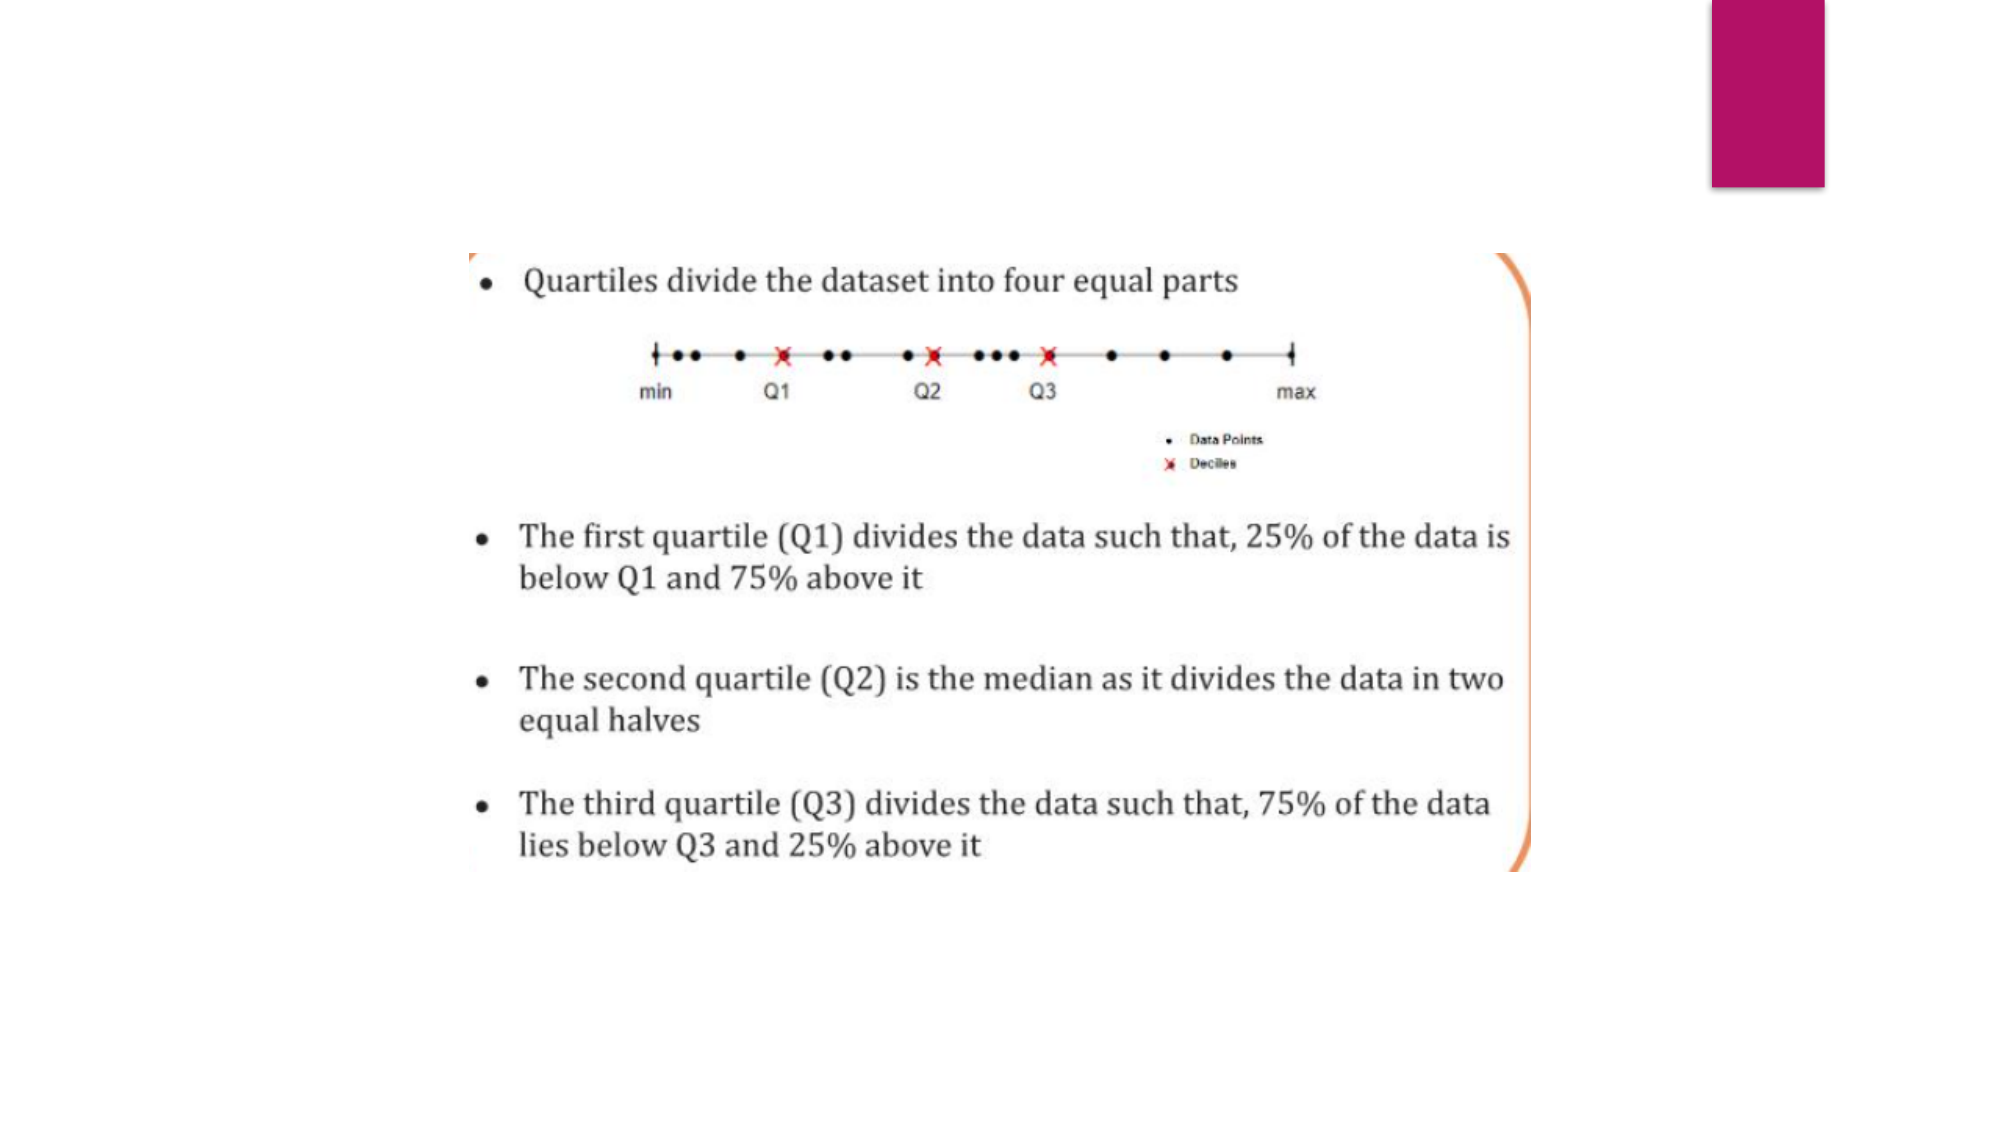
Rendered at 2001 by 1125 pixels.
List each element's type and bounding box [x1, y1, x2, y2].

picture [469, 253, 1531, 872]
